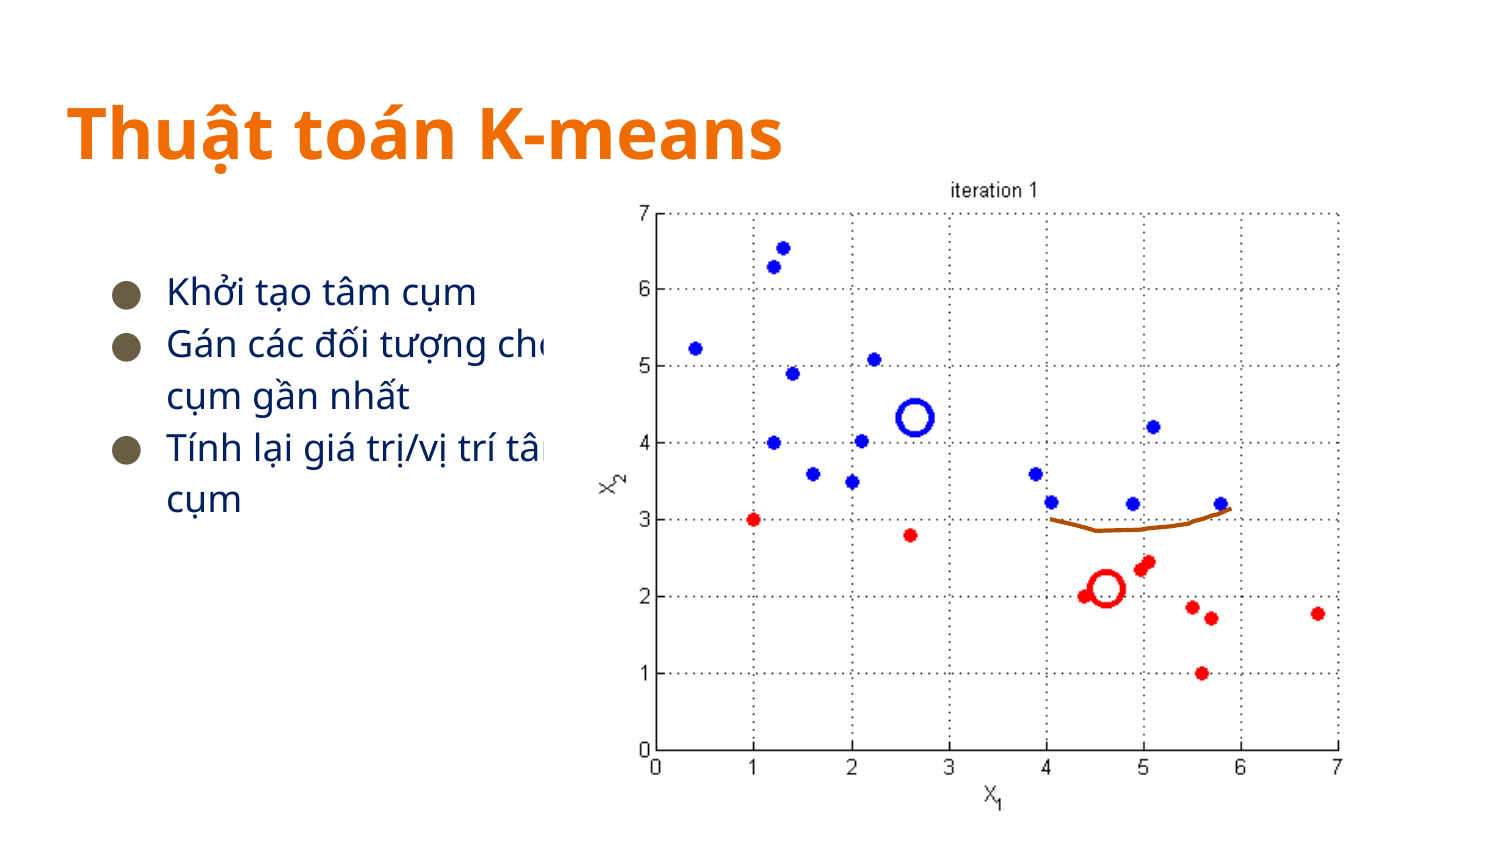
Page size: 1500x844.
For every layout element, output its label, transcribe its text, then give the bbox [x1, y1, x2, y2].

title Thuật toán K-means [51, 72, 1449, 189]
picture [543, 163, 1420, 821]
list Khởi tạo tâm cụm Gán các đối tượng cho cụm gần nhất Tính lại giá trị/vị trí tâm cụm [76, 246, 538, 782]
